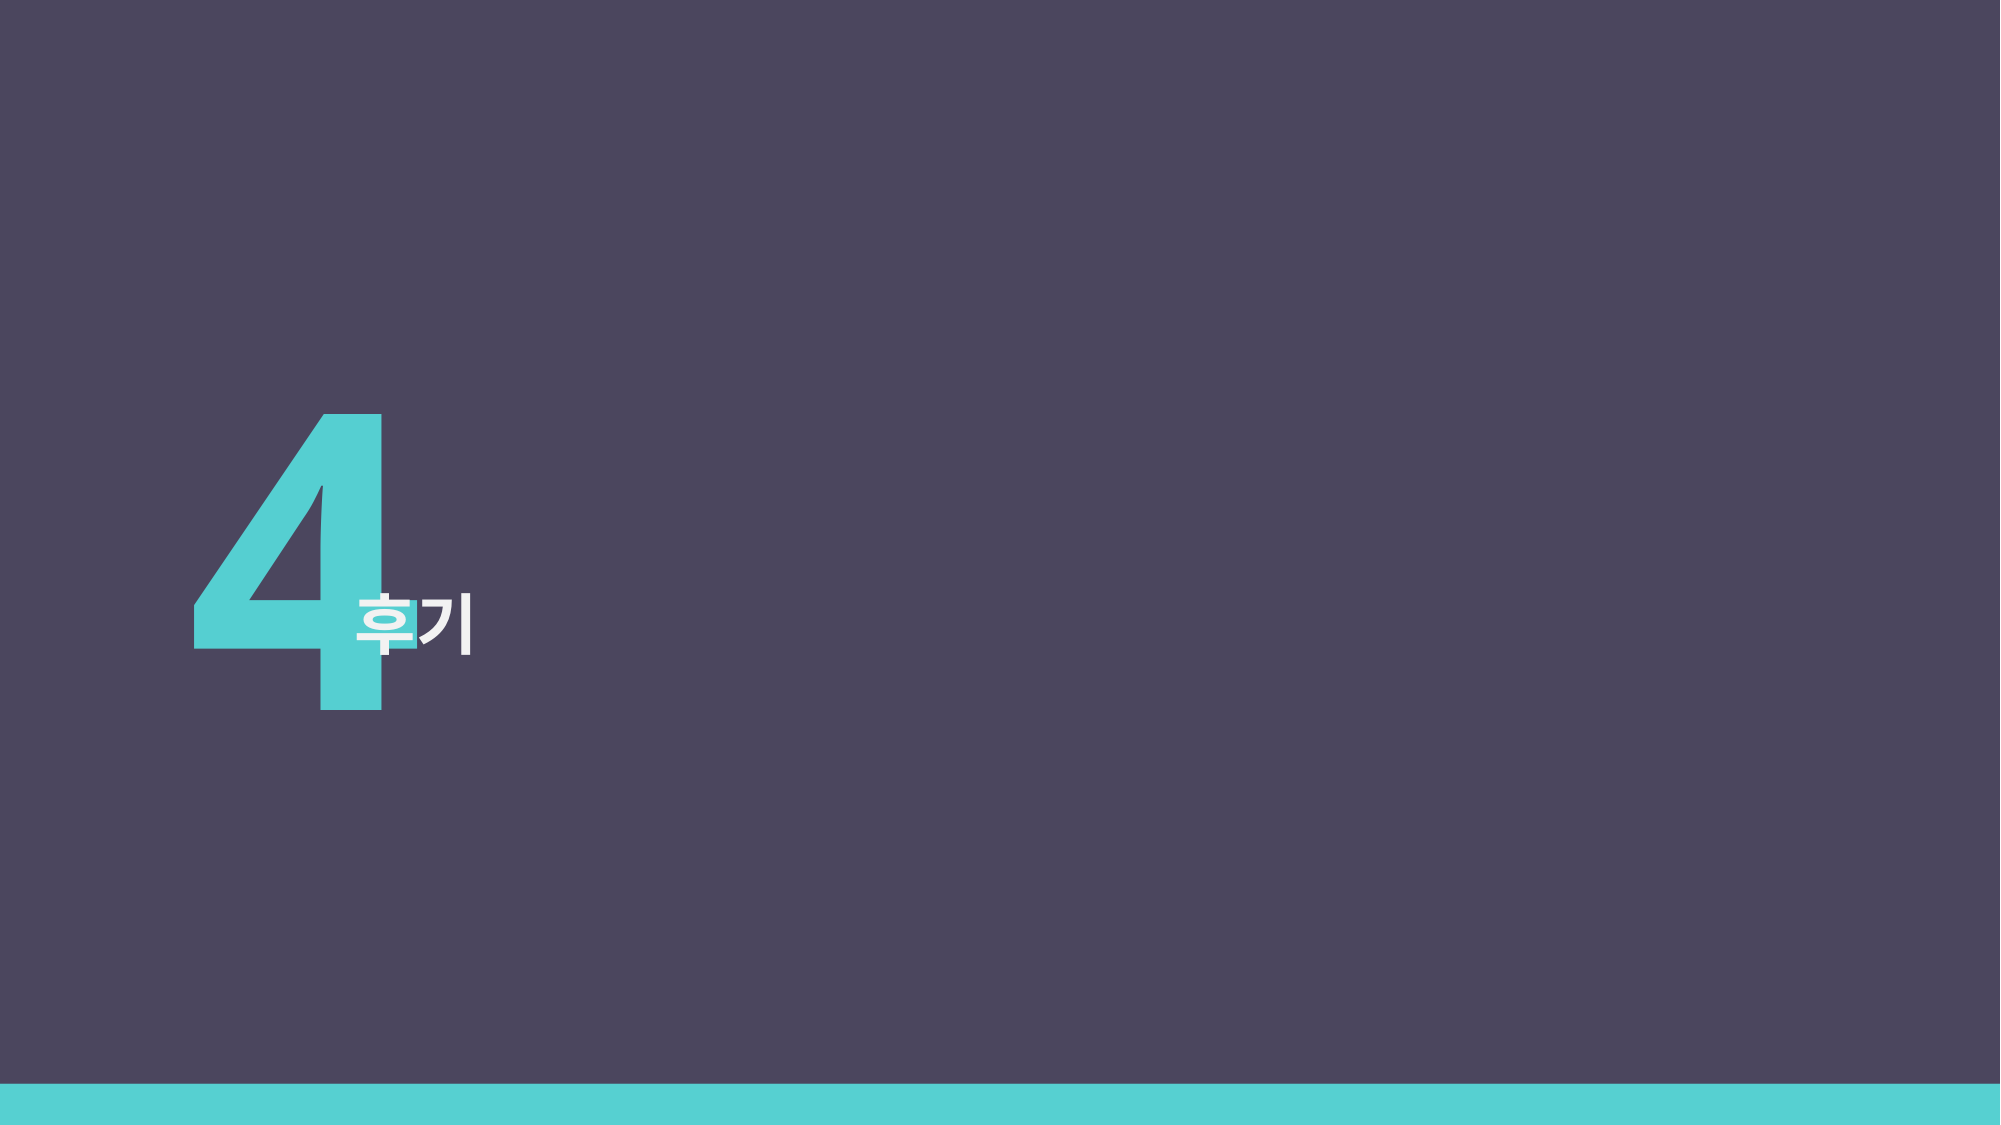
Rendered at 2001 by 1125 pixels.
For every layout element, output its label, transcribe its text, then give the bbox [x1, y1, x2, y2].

text_box 후기 [340, 574, 494, 670]
text_box [0, 1083, 2000, 1125]
text_box 4 [172, 288, 299, 801]
